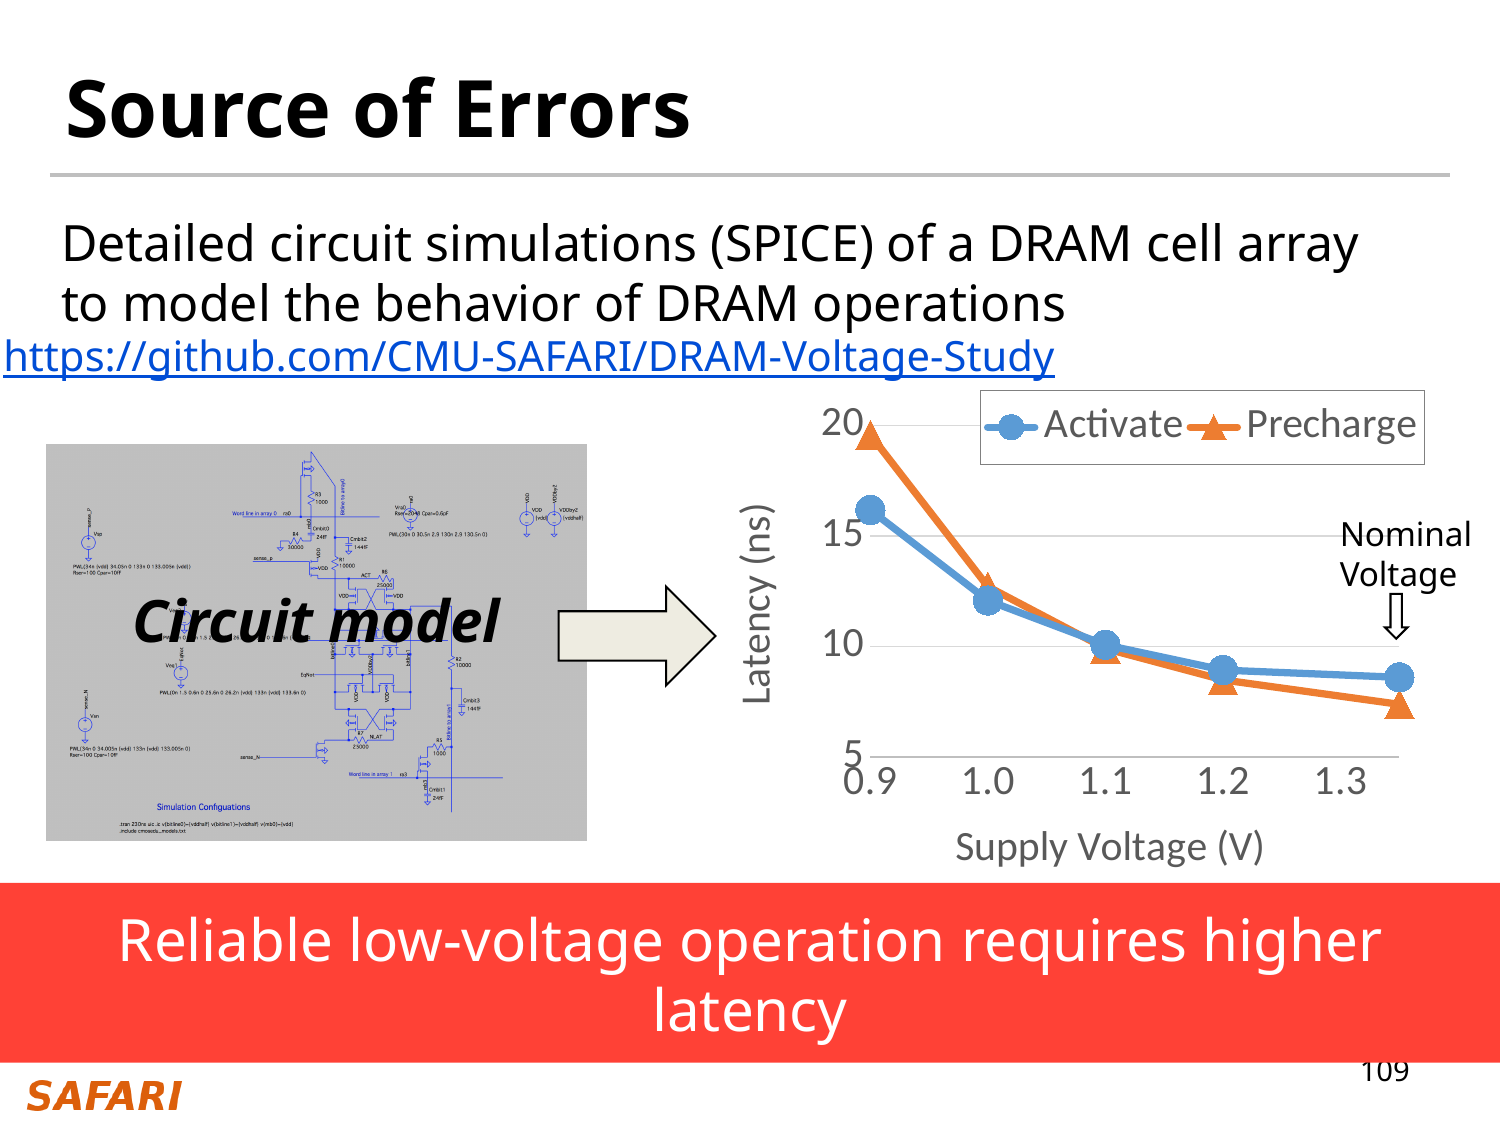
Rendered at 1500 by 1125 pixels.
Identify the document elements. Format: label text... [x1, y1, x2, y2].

text_box Reliable low-voltage operation requires higher latency [0, 882, 1500, 1064]
picture [46, 444, 587, 841]
text_box [587, 584, 715, 688]
slide_number 109 [1074, 1064, 1425, 1103]
text_box Detailed circuit simulations (SPICE) of a DRAM cell array to model the behavior of DRAM operations [46, 204, 1385, 339]
picture [25, 1072, 187, 1120]
chart [715, 385, 1460, 922]
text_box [1332, 506, 1480, 639]
text_box https://github.com/CMU-SAFARI/DRAM-Voltage-Study [0, 322, 1070, 388]
title Source of Errors [50, 12, 1450, 200]
